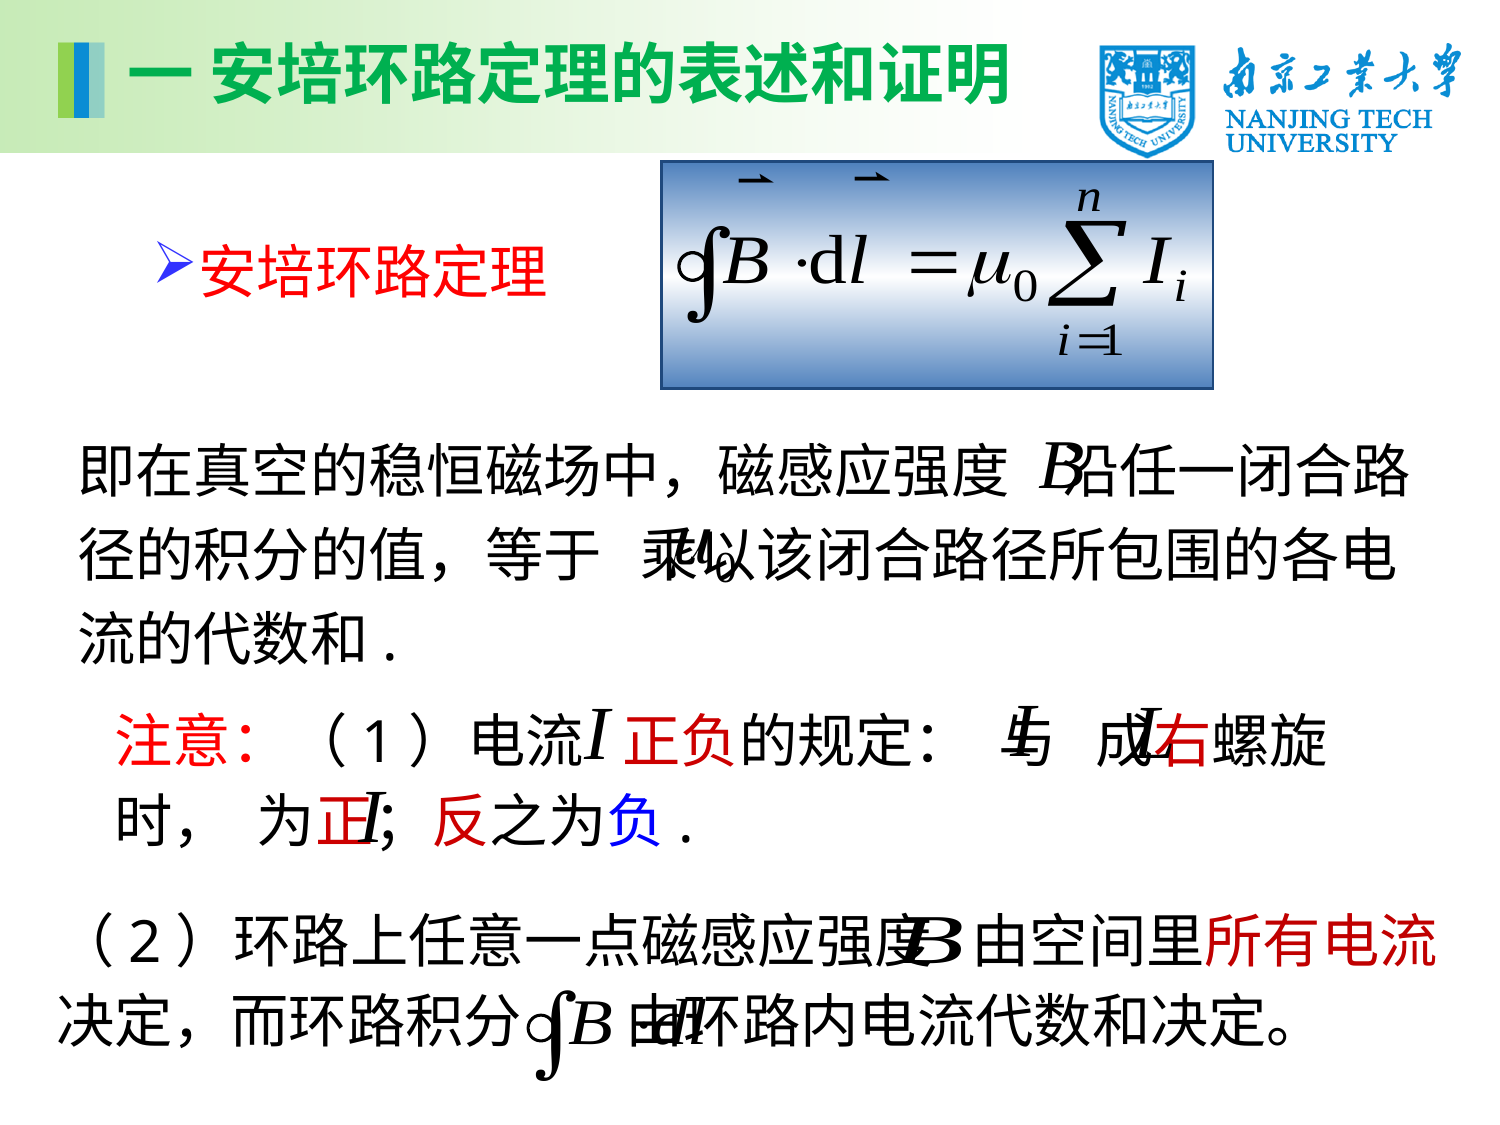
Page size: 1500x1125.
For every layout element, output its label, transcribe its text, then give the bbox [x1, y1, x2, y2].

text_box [654, 487, 751, 602]
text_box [1024, 412, 1102, 500]
text_box 一 安培环路定理的表述和证明 [113, 24, 1026, 120]
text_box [24, 887, 1470, 1088]
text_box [137, 162, 1213, 388]
text_box 即在真空的稳恒磁场中，磁感应强度 沿任一闭合路径的积分的值，等于 乘以该闭合路径所包围的各电流的代数和. [62, 412, 1453, 680]
picture [0, 0, 1500, 1125]
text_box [99, 687, 1363, 854]
